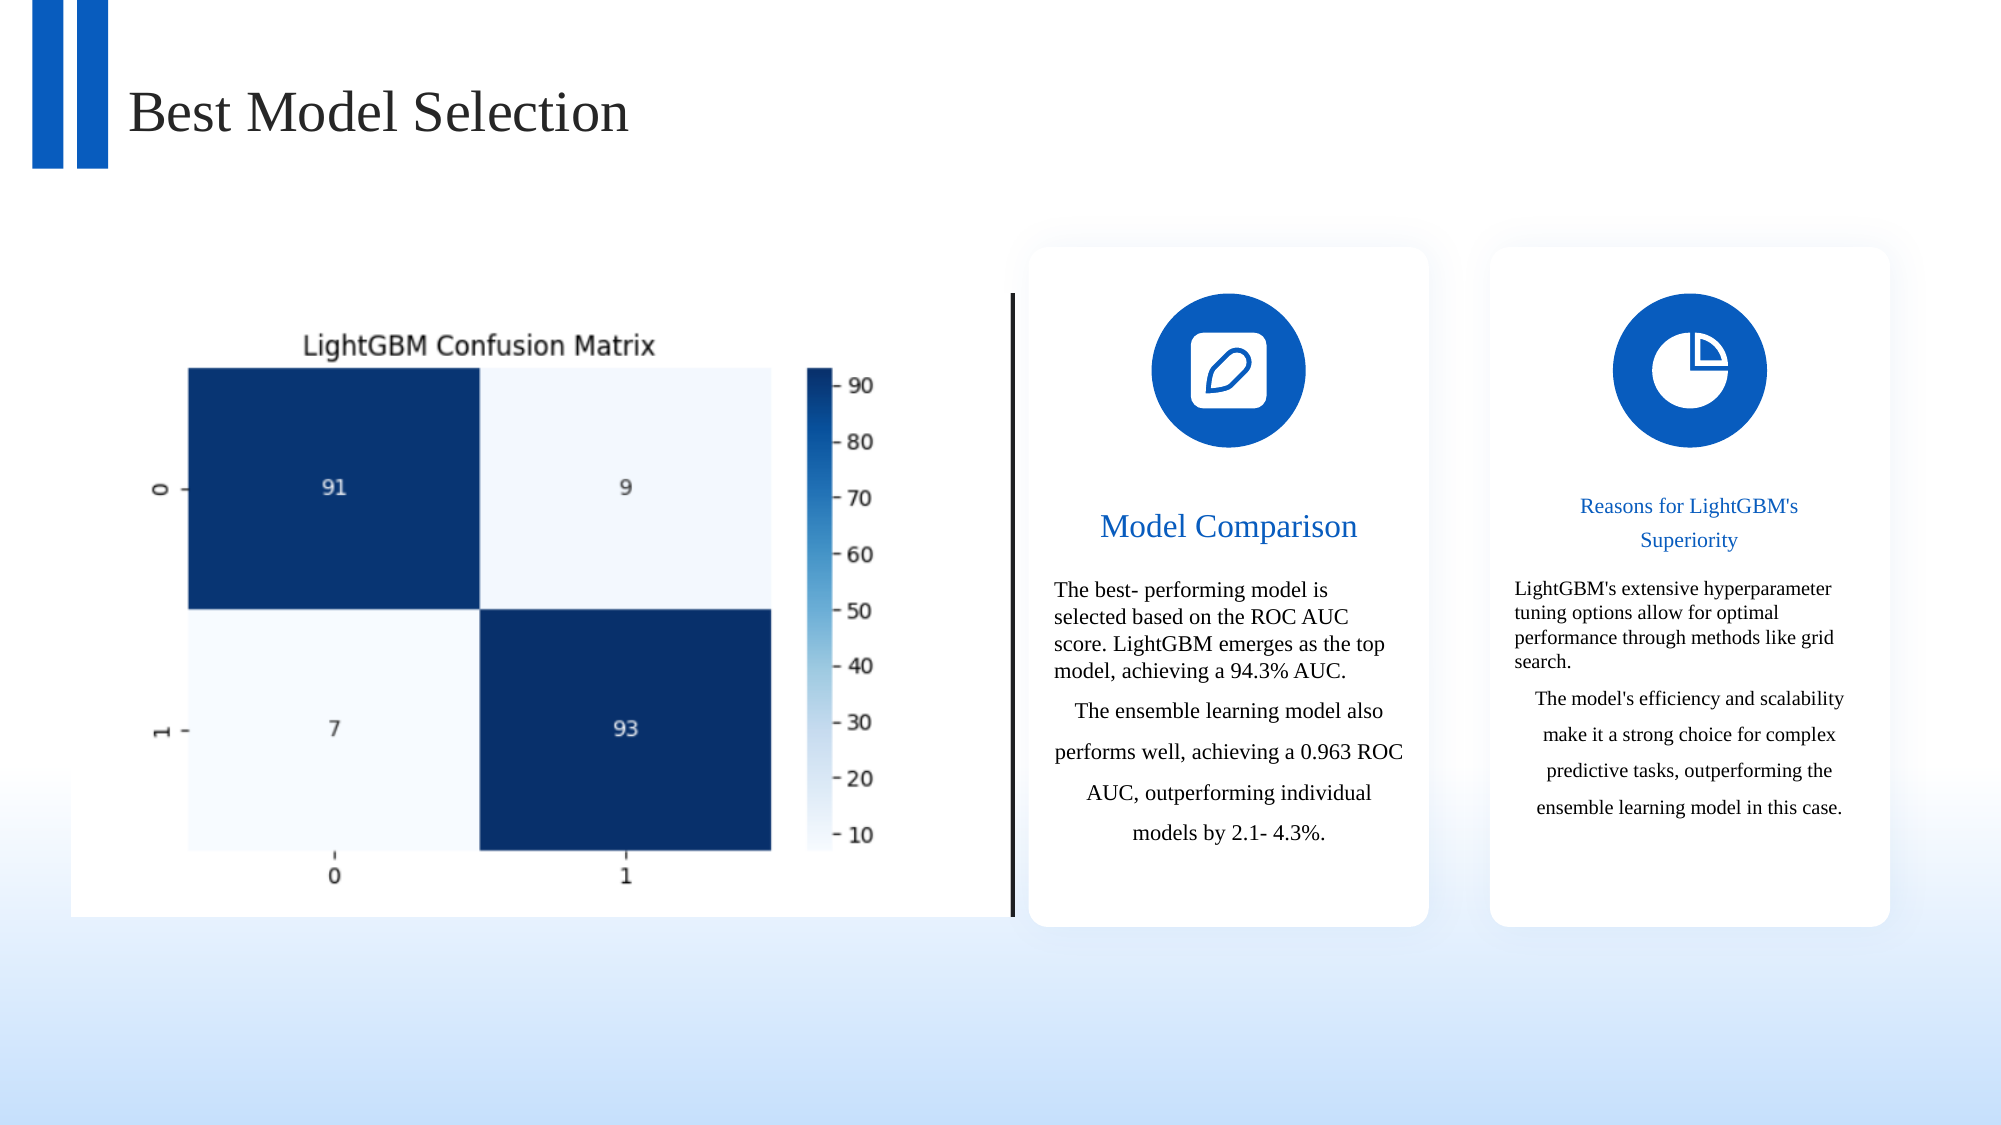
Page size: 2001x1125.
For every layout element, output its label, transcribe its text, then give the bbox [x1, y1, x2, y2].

text_box [1190, 332, 1267, 409]
text_box Reasons for LightGBM's Superiority [1514, 469, 1865, 567]
text_box [0, 0, 2000, 1125]
text_box [1028, 247, 1429, 927]
text_box The best- performing model is selected based on the ROC AUC score. LightGBM emerges as the top model, achieving a 94.3% AUC. The ensemble learning model also performs well, achieving a 0.963 ROC AUC, outperforming individual models by 2.1- 4.3%. [1054, 575, 1405, 886]
text_box [32, 0, 64, 169]
text_box [77, 0, 109, 169]
text_box [1652, 332, 1728, 409]
text_box Best Model Selection [128, 66, 1879, 144]
picture [71, 293, 1016, 918]
text_box LightGBM's extensive hyperparameter tuning options allow for optimal performance through methods like grid search. The model's efficiency and scalability make it a strong choice for complex predictive tasks, outperforming the ensemble learning model in this case. [1514, 575, 1865, 885]
text_box [1151, 293, 1306, 448]
text_box [1489, 247, 1891, 927]
text_box Model Comparison [1054, 469, 1405, 567]
text_box [1612, 293, 1768, 448]
